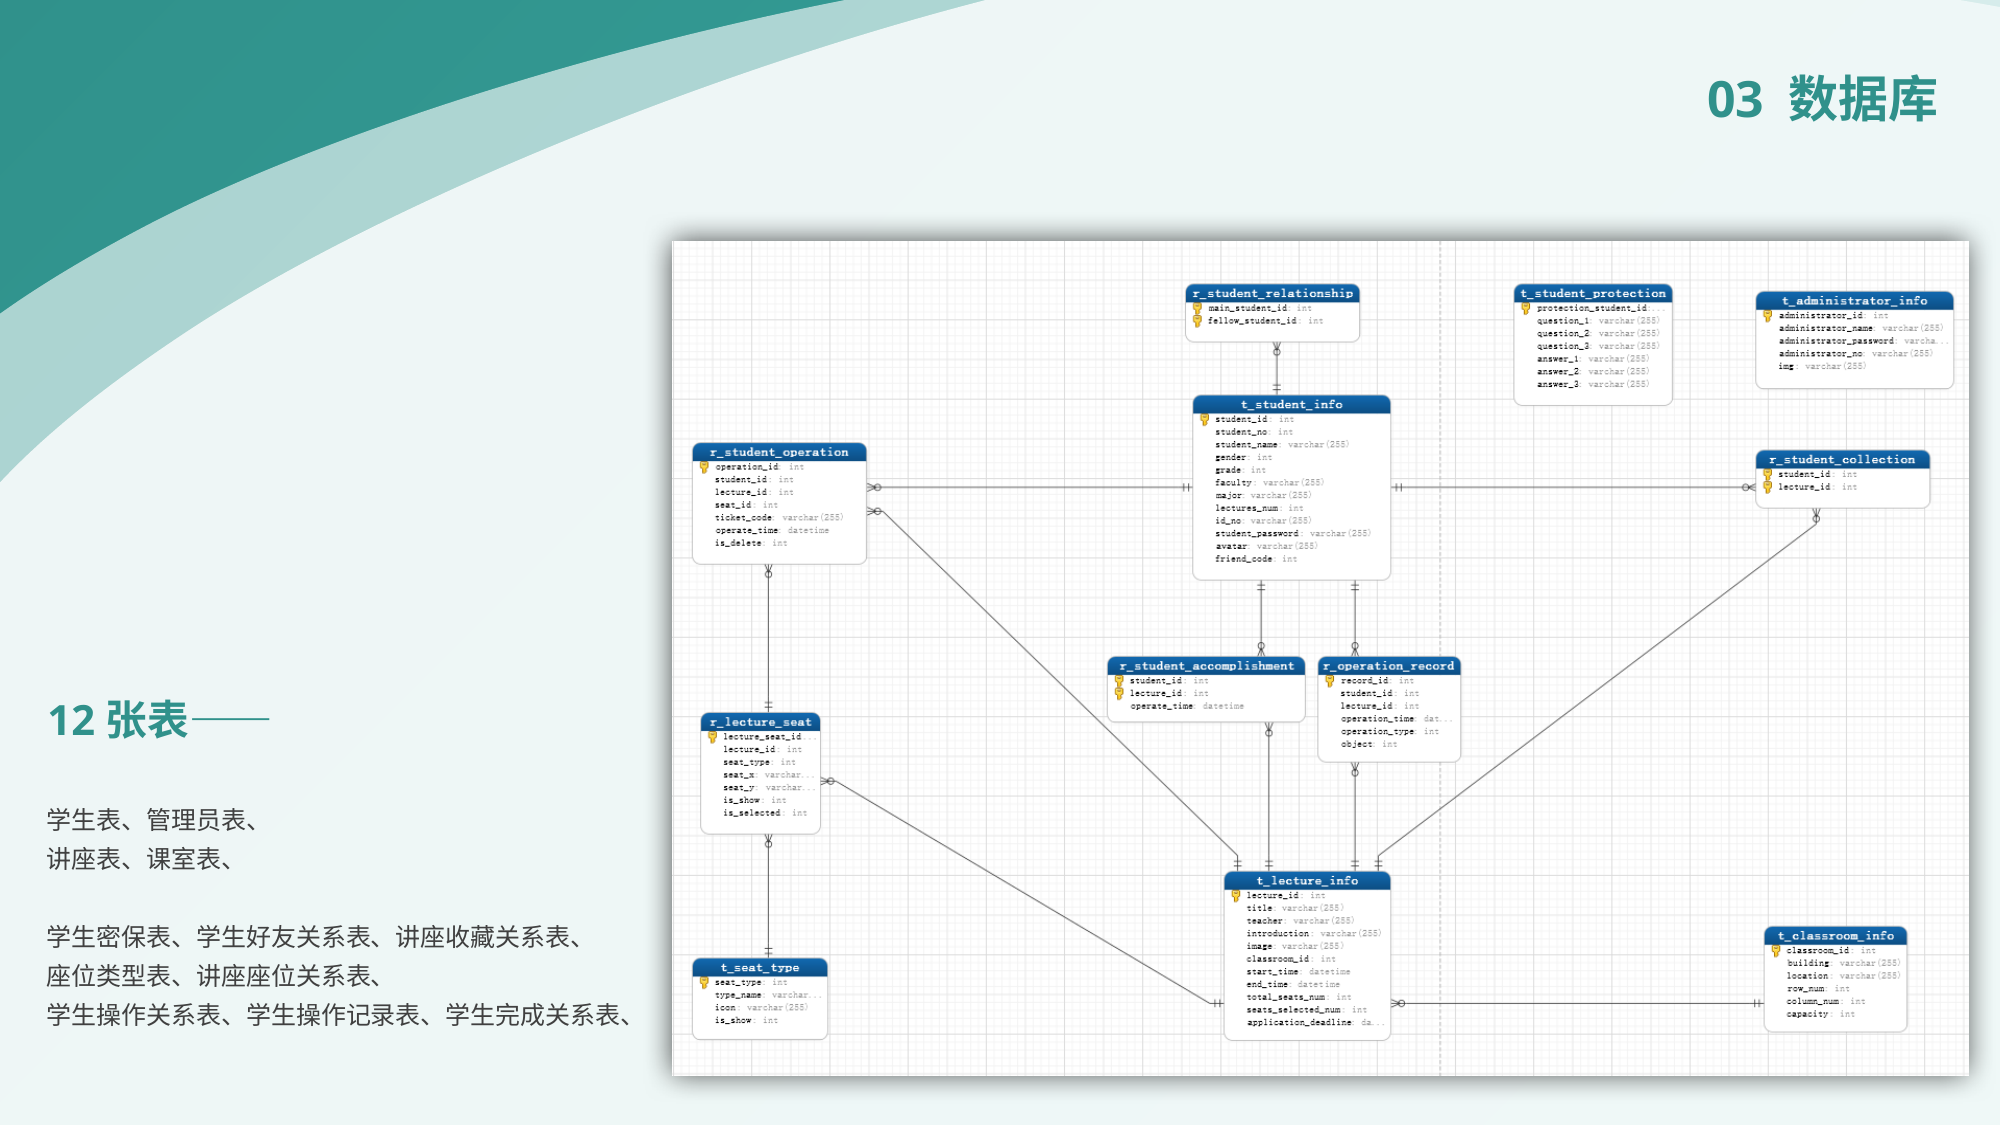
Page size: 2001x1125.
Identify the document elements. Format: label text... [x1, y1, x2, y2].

picture [672, 241, 1969, 1076]
text_box 12张表—— [32, 671, 288, 752]
list 03 数据库 [1083, 41, 1955, 162]
text_box 学生表、管理员表、 讲座表、课室表、 学生密保表、学生好友关系表、讲座收藏关系表、 座位类型表、讲座座位关系表、 学生操作关系表、学生操作记录表、学生完成关系表、 [31, 788, 647, 1037]
